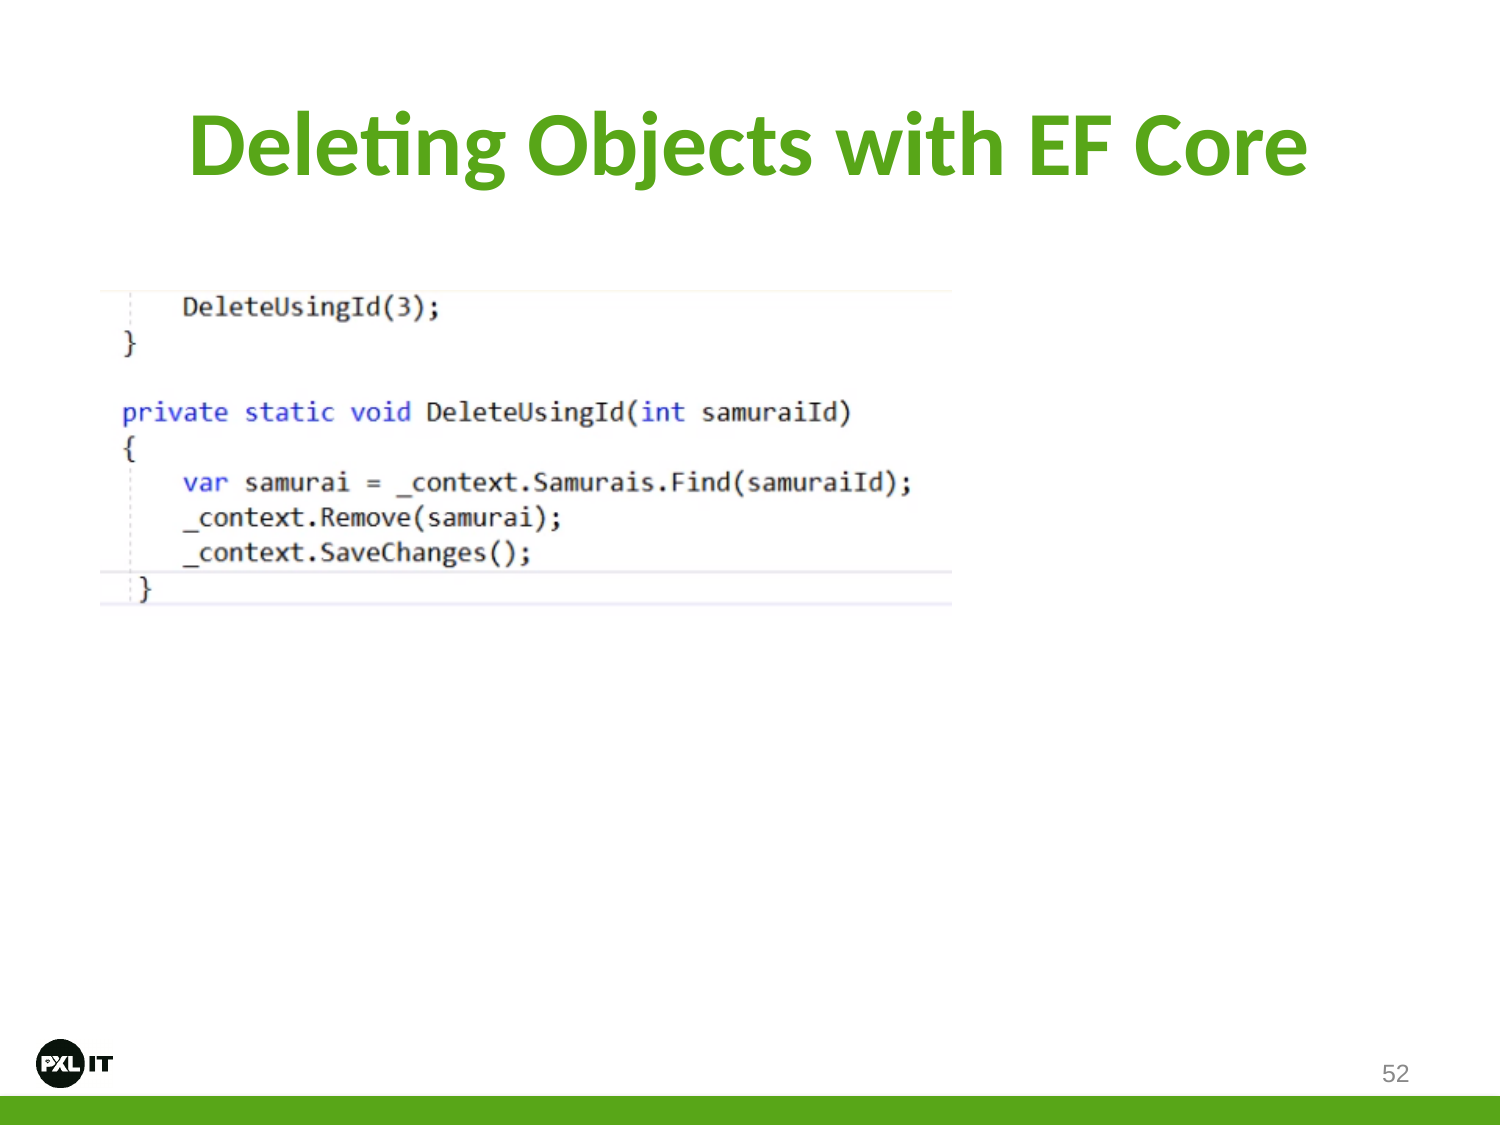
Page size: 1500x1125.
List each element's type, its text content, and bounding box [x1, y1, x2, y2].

slide_number 52 [1074, 1042, 1425, 1103]
picture [36, 1039, 113, 1088]
title Deleting Objects with EF Core [75, 45, 1425, 233]
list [100, 290, 953, 616]
